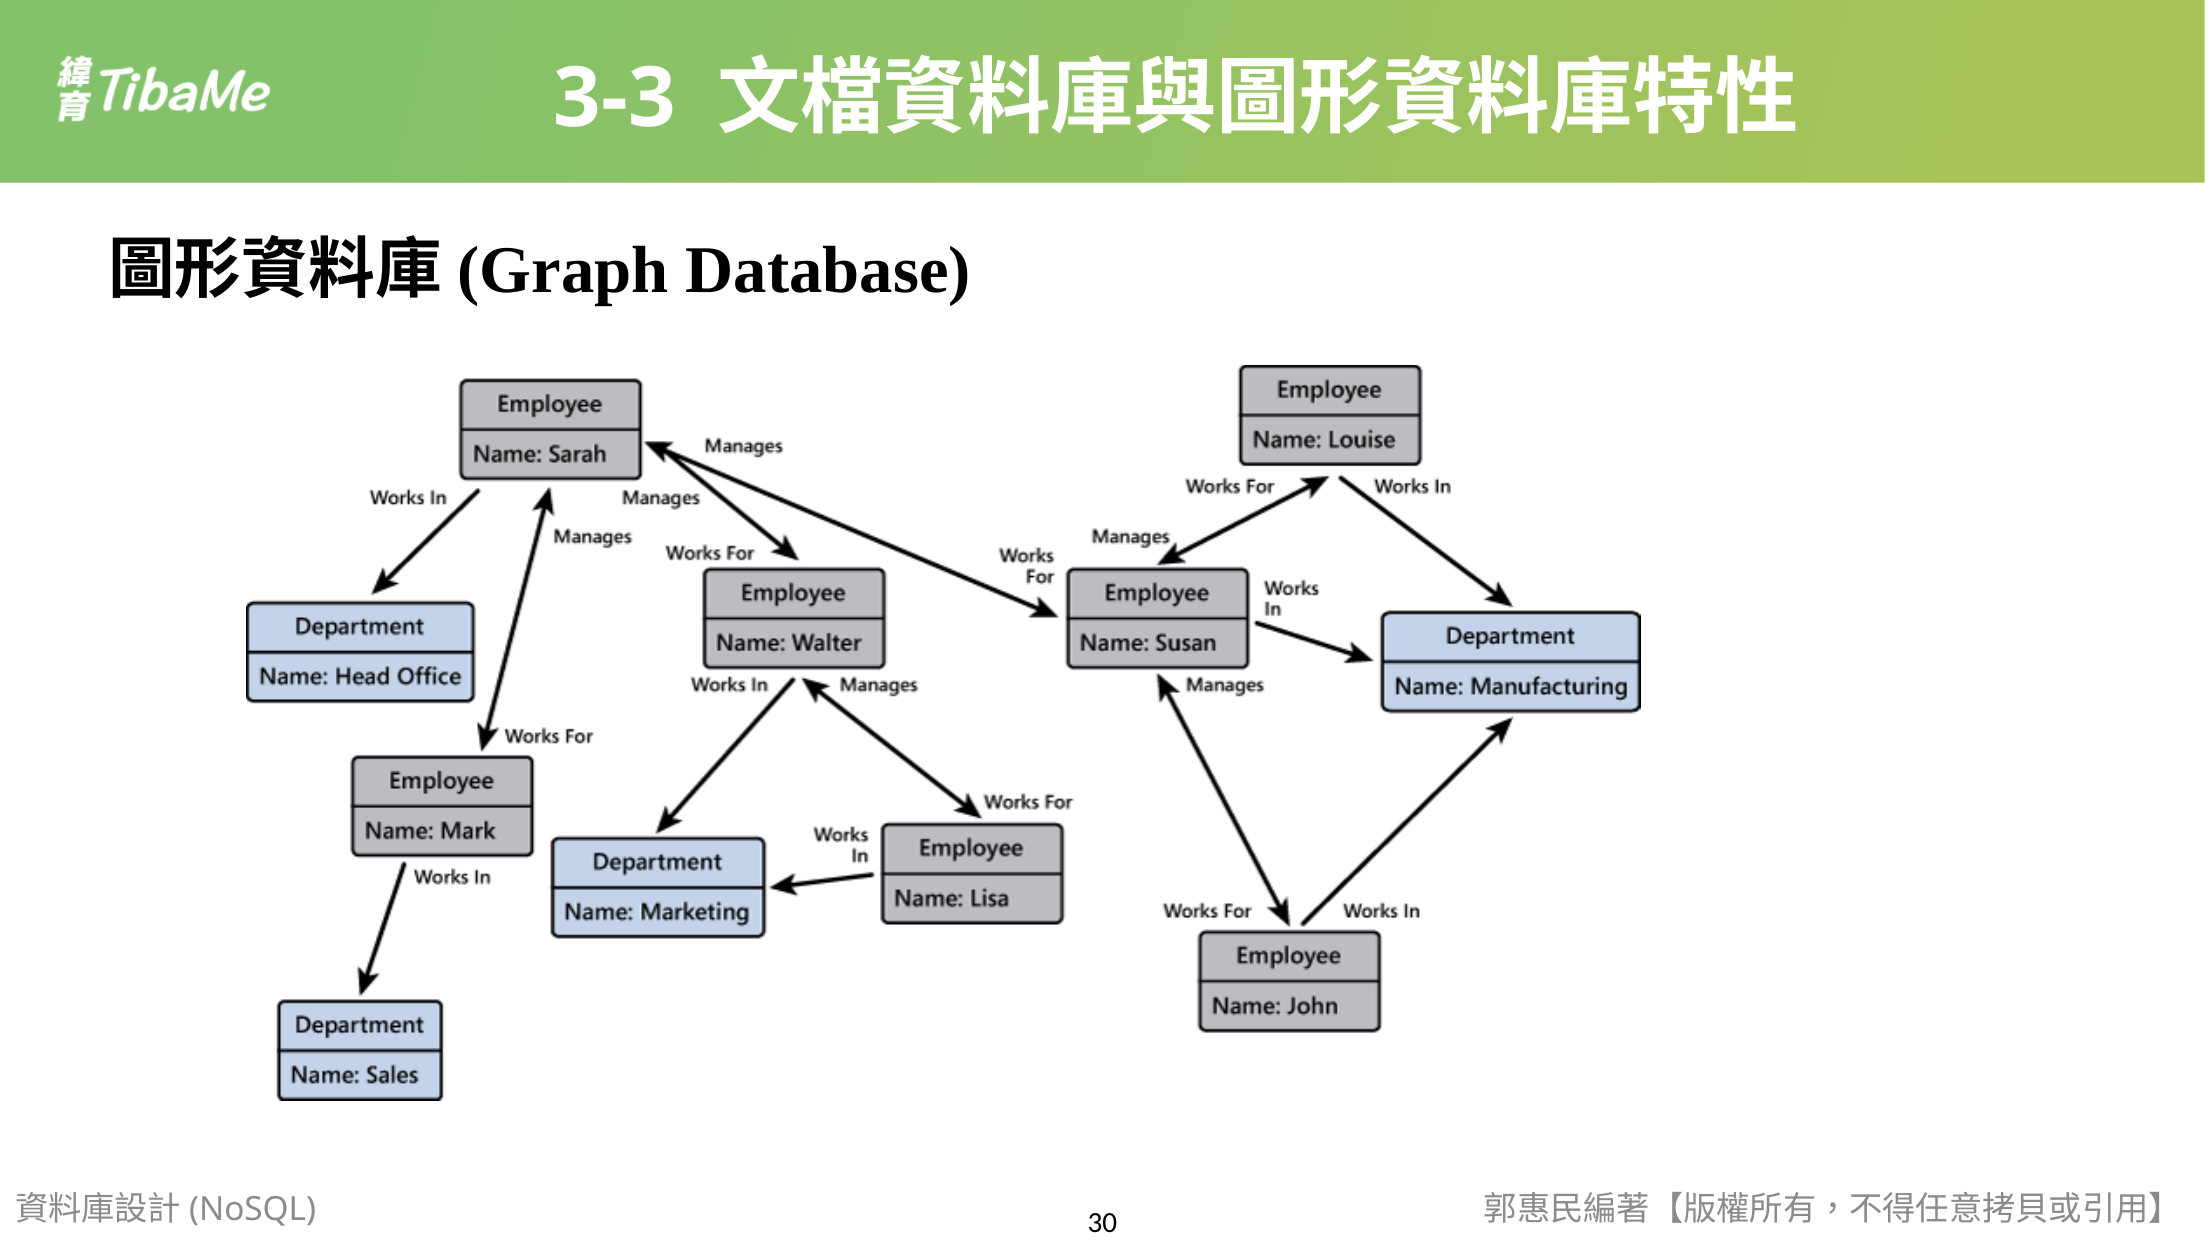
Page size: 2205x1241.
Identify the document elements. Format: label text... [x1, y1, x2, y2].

list 圖形資料庫(Graph Database) [93, 227, 2113, 351]
slide_number 郭惠民編著【版權所有，不得任意拷貝或引用】 [1304, 1174, 2205, 1241]
slide_number 資料庫設計(NoSQL) [0, 1174, 496, 1241]
list 3-3 文檔資料庫與圖形資料庫特性 [364, 46, 1989, 151]
picture [0, 0, 2205, 1240]
